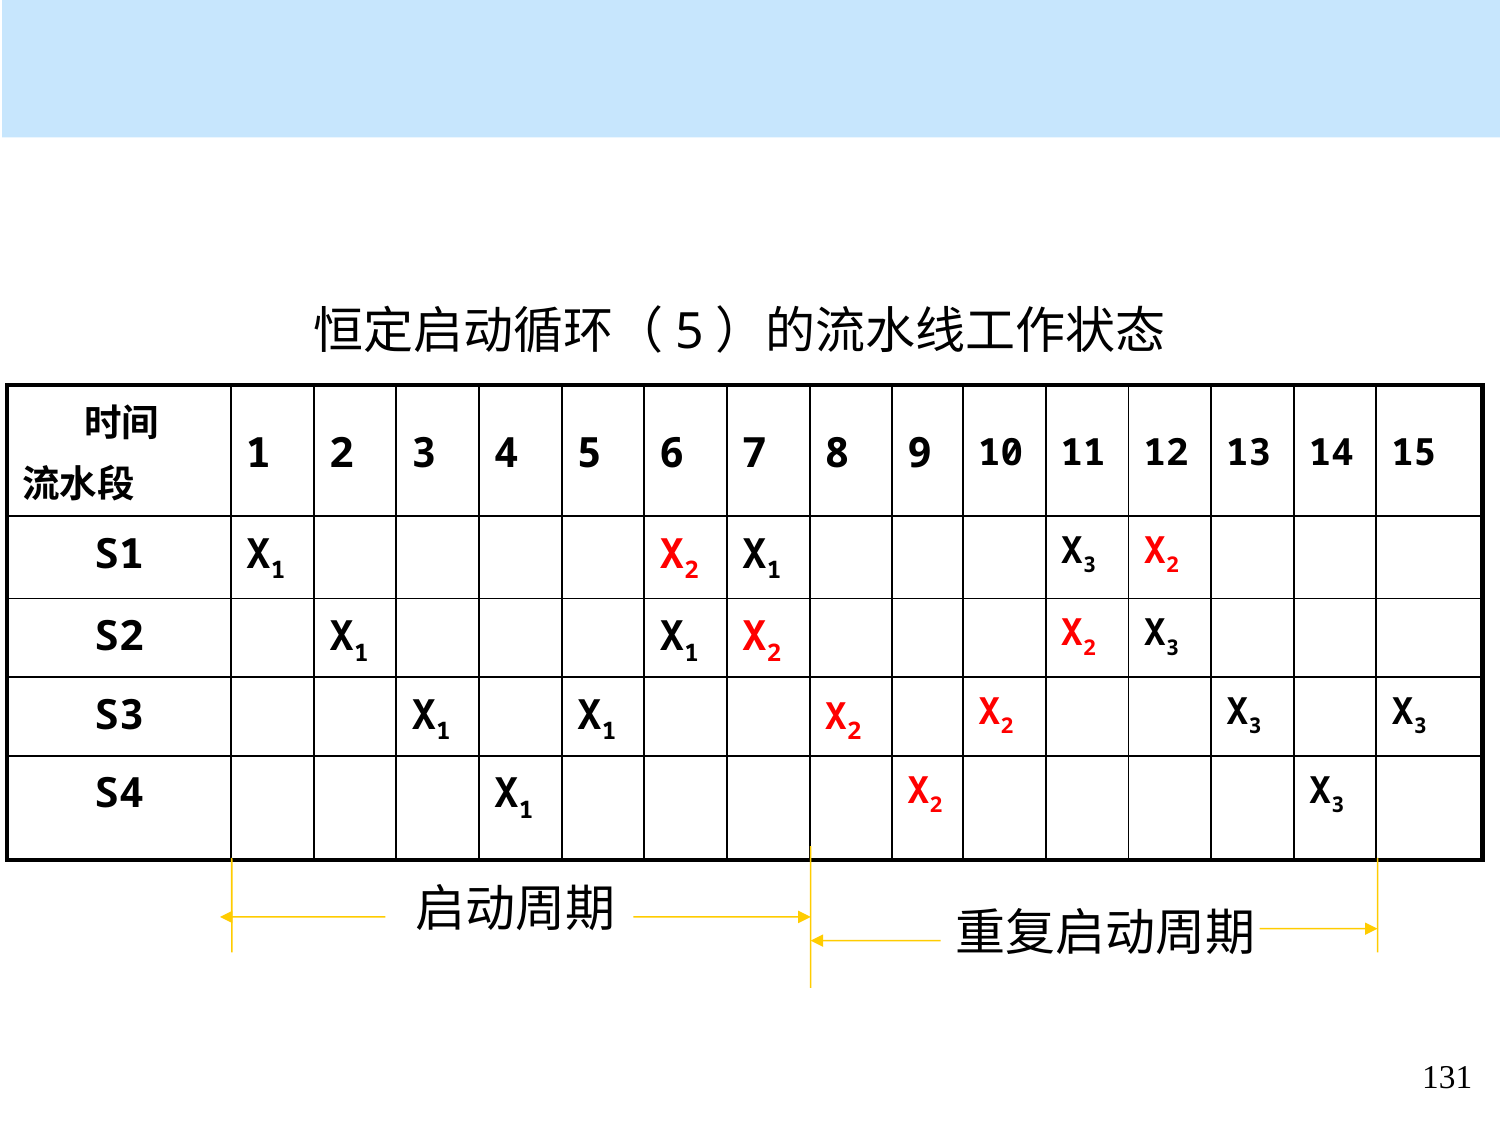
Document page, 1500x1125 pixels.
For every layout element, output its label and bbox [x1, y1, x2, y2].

table_cell [893, 599, 962, 676]
table_header [728, 387, 809, 515]
table_cell [563, 517, 643, 598]
table_cell [9, 599, 230, 676]
table_cell [397, 599, 478, 676]
table_cell [9, 678, 230, 755]
table_cell [1295, 517, 1375, 598]
table_header [1295, 387, 1375, 515]
table_cell [563, 599, 643, 676]
table_header [1129, 387, 1210, 515]
table_cell [1295, 599, 1375, 676]
table_cell [728, 757, 809, 858]
table_cell [1047, 678, 1128, 755]
table_cell [232, 757, 313, 858]
table_cell [1377, 757, 1480, 858]
table_header [1377, 387, 1480, 515]
table_cell [1212, 678, 1293, 755]
table_cell [811, 517, 891, 598]
table_header [397, 387, 478, 515]
table_cell [964, 757, 1045, 858]
table_header [964, 387, 1045, 515]
table_cell [563, 678, 643, 755]
table_cell [1129, 517, 1210, 598]
table_cell [1212, 599, 1293, 676]
table_cell [645, 678, 726, 755]
table_cell [1377, 678, 1480, 755]
table_cell [563, 757, 643, 858]
table_header [645, 387, 726, 515]
text_box [137, 290, 1343, 366]
table_cell [811, 599, 891, 676]
table_cell [315, 757, 395, 858]
table_cell [964, 599, 1045, 676]
table_header [1047, 387, 1128, 515]
table_cell [1377, 599, 1480, 676]
table_cell [9, 757, 230, 858]
table_cell [397, 678, 478, 755]
table_cell [645, 599, 726, 676]
table_header [811, 387, 891, 515]
table_cell [811, 678, 891, 755]
table_cell [1295, 678, 1375, 755]
table_cell [893, 678, 962, 755]
table_cell [480, 678, 561, 755]
table_header [315, 387, 395, 515]
table_cell [645, 757, 726, 858]
table_cell [480, 757, 561, 858]
table_cell [1047, 517, 1128, 598]
table_cell [397, 517, 478, 598]
table_cell [728, 517, 809, 598]
table_cell [232, 599, 313, 676]
table_cell [645, 517, 726, 598]
table_cell [1129, 678, 1210, 755]
table_cell [893, 517, 962, 598]
table_cell [315, 599, 395, 676]
table_header [893, 387, 962, 515]
table_cell [1295, 757, 1375, 858]
table_header [563, 387, 643, 515]
table_cell [480, 599, 561, 676]
table_cell [315, 678, 395, 755]
table_header [9, 387, 230, 515]
table_header [1212, 387, 1293, 515]
table_cell [9, 517, 230, 598]
table_cell [964, 517, 1045, 598]
table_cell [728, 678, 809, 755]
table_cell [811, 757, 891, 858]
text_box [220, 846, 1378, 988]
table_cell [893, 757, 962, 858]
table_header [232, 387, 313, 515]
table_cell [1047, 757, 1128, 858]
table_cell [1047, 599, 1128, 676]
table_cell [1129, 599, 1210, 676]
table_cell [232, 678, 313, 755]
table_cell [964, 678, 1045, 755]
table_cell [397, 757, 478, 858]
table_cell [232, 517, 313, 598]
table_header [480, 387, 561, 515]
table_cell [1129, 757, 1210, 858]
table_cell [1212, 517, 1293, 598]
table_cell [1212, 757, 1293, 858]
table_cell [480, 517, 561, 598]
table_cell [728, 599, 809, 676]
table_cell [315, 517, 395, 598]
table_cell [1377, 517, 1480, 598]
